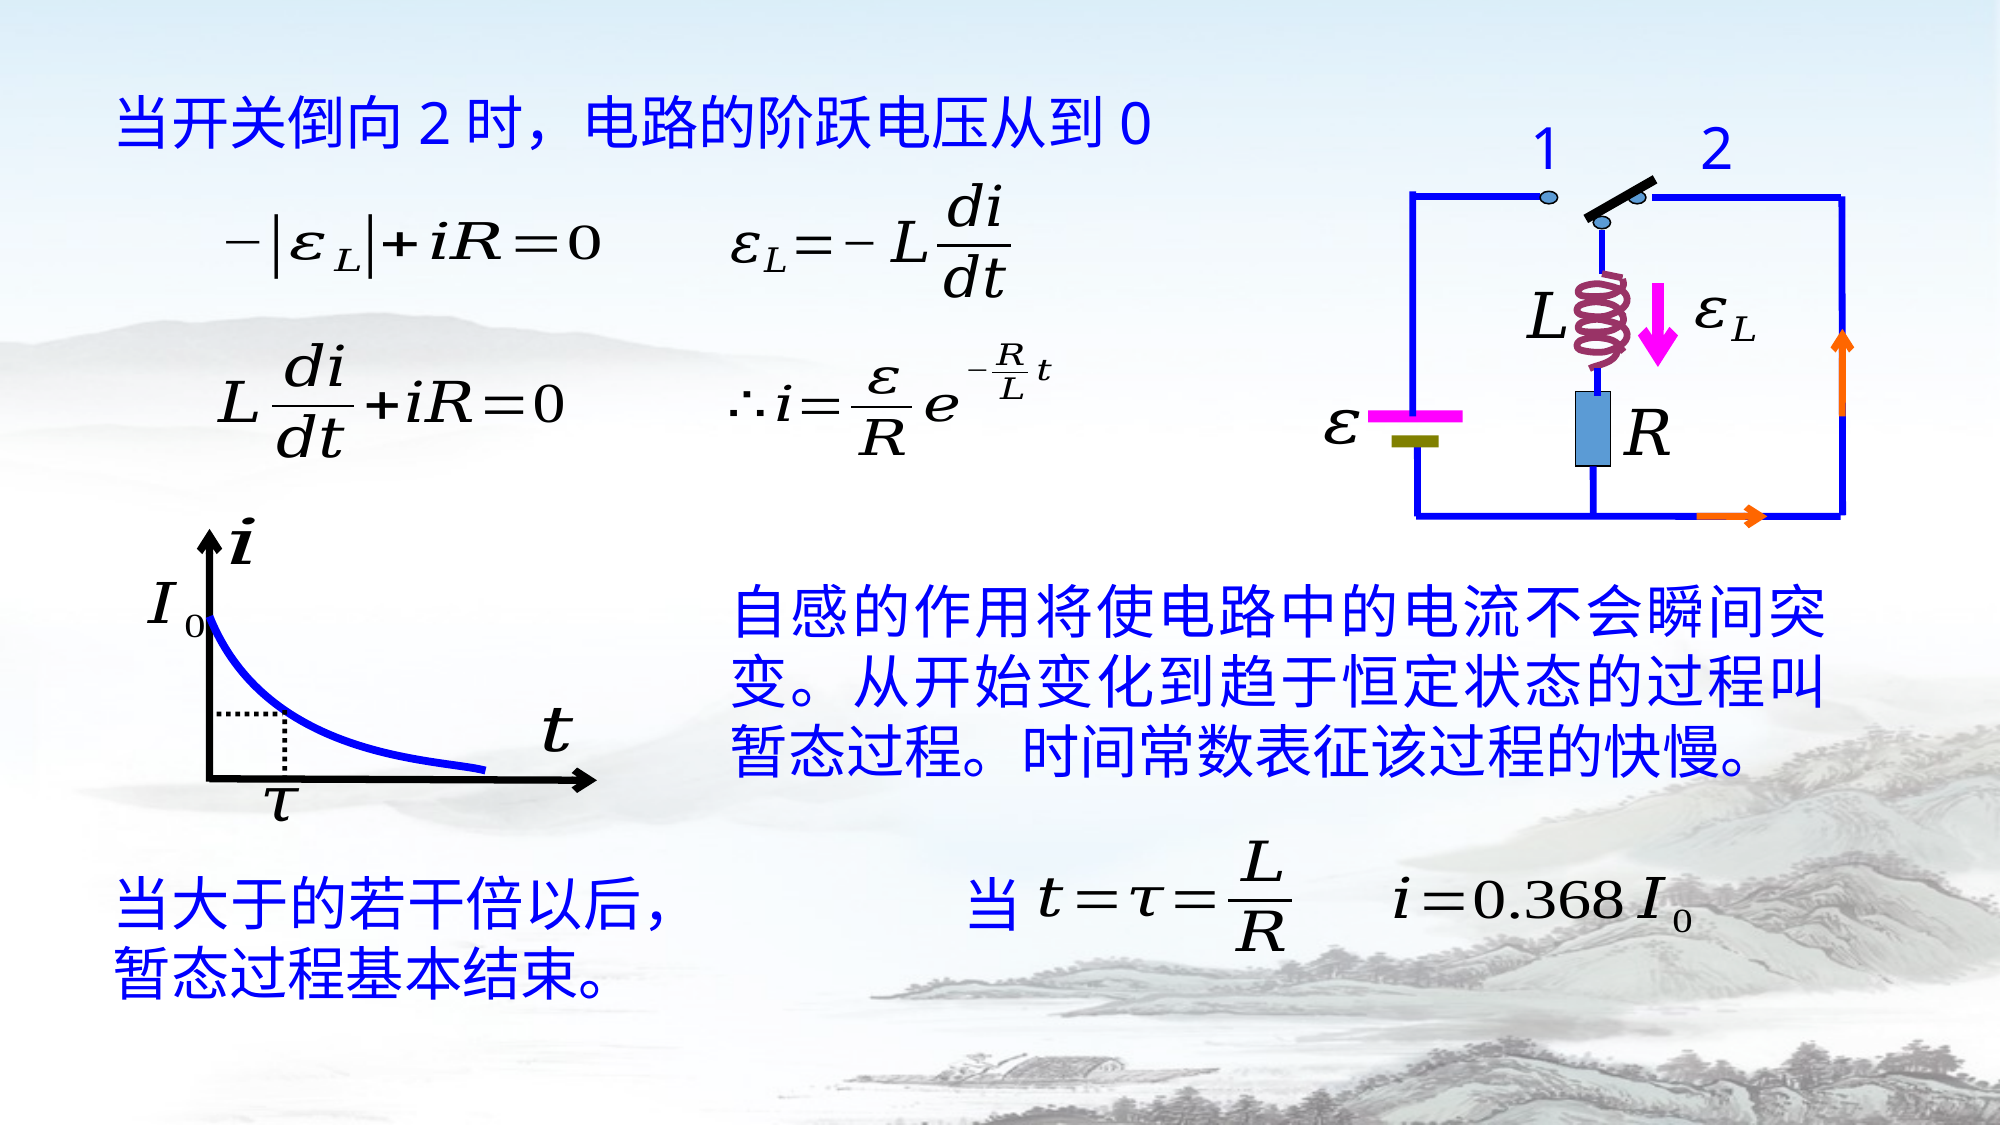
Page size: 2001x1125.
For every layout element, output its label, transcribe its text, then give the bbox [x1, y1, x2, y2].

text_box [144, 508, 597, 836]
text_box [1318, 103, 1843, 517]
text_box 且由 [0, 0, 2000, 1125]
text_box 当 [948, 861, 1037, 946]
